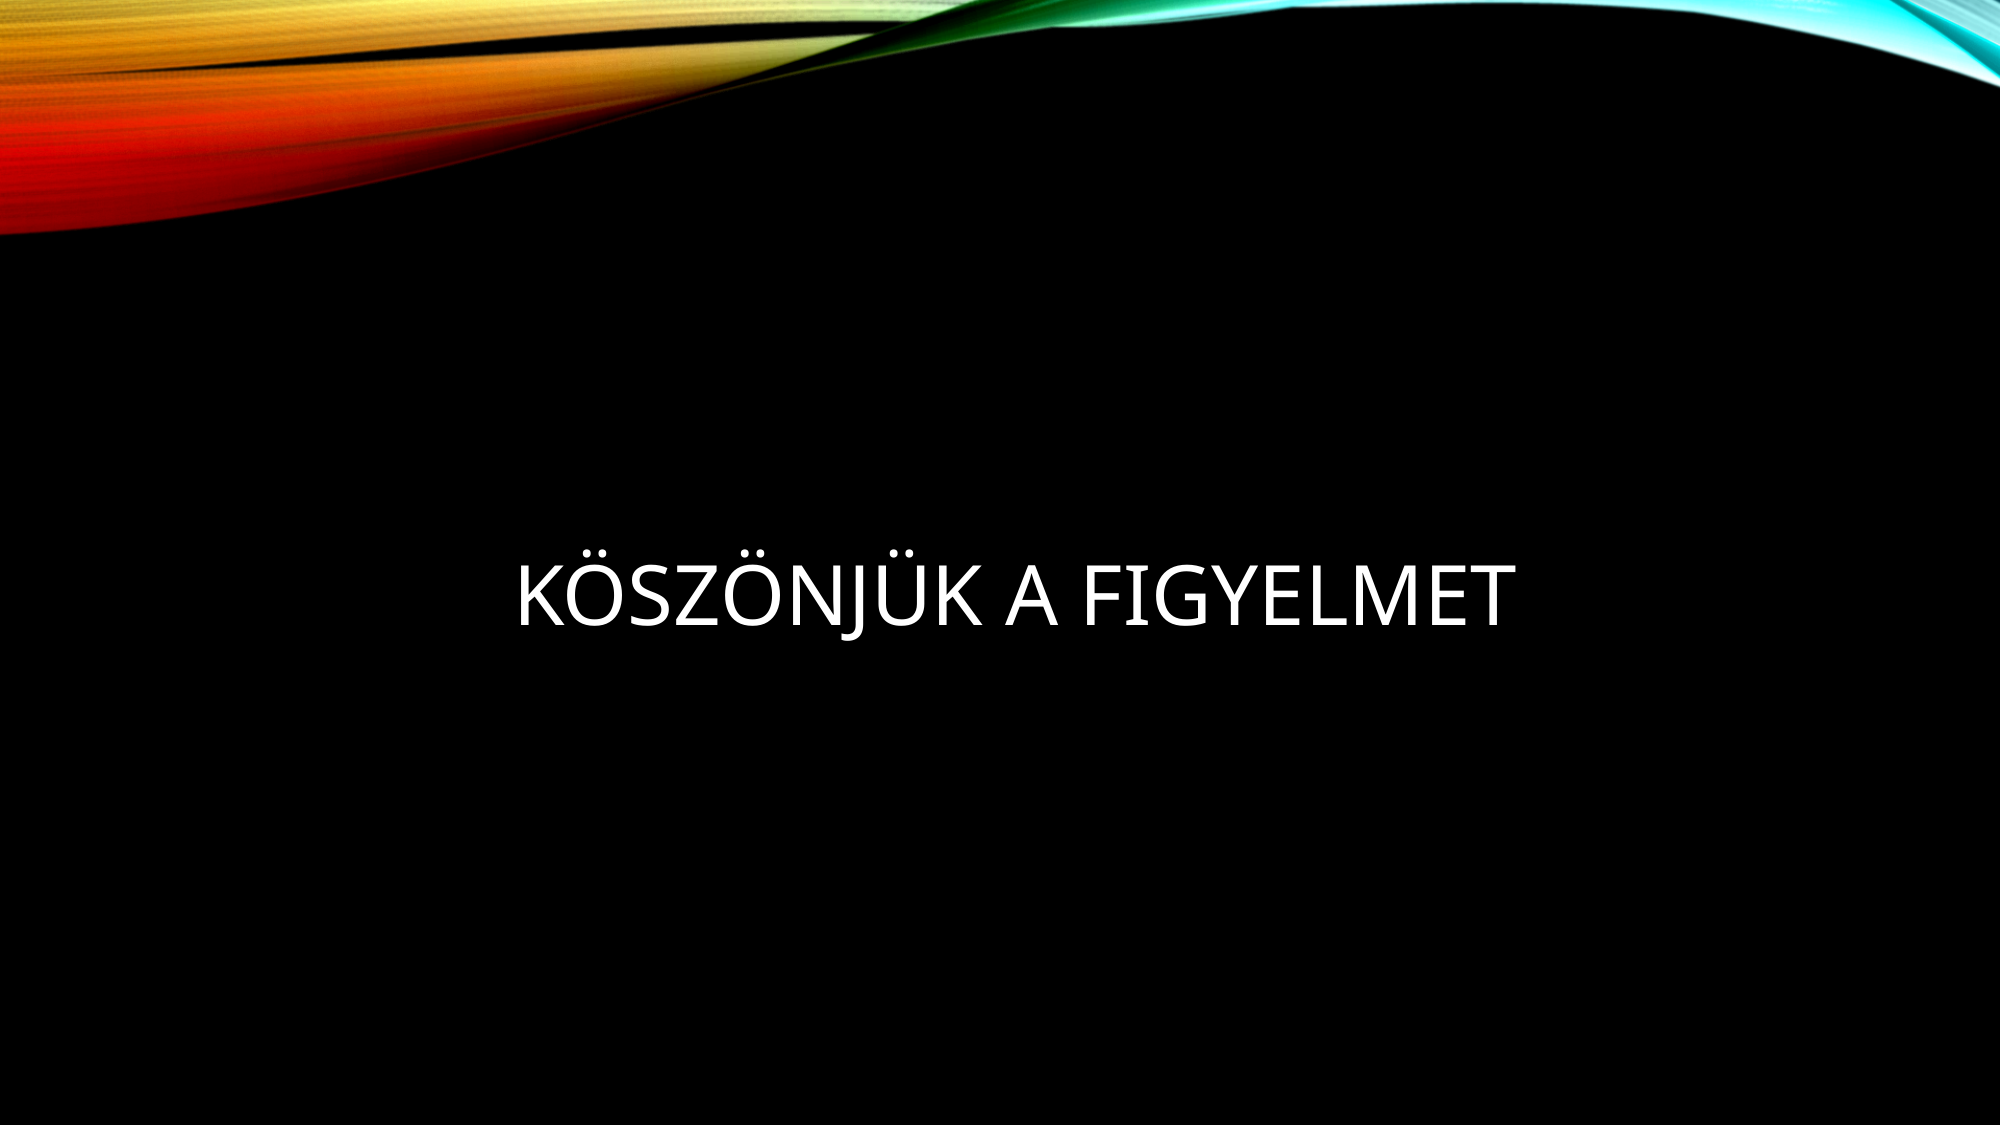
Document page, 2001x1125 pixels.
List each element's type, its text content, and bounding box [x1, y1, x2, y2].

picture [0, 0, 2000, 237]
title Köszönjük a figyelmet [308, 492, 1722, 705]
